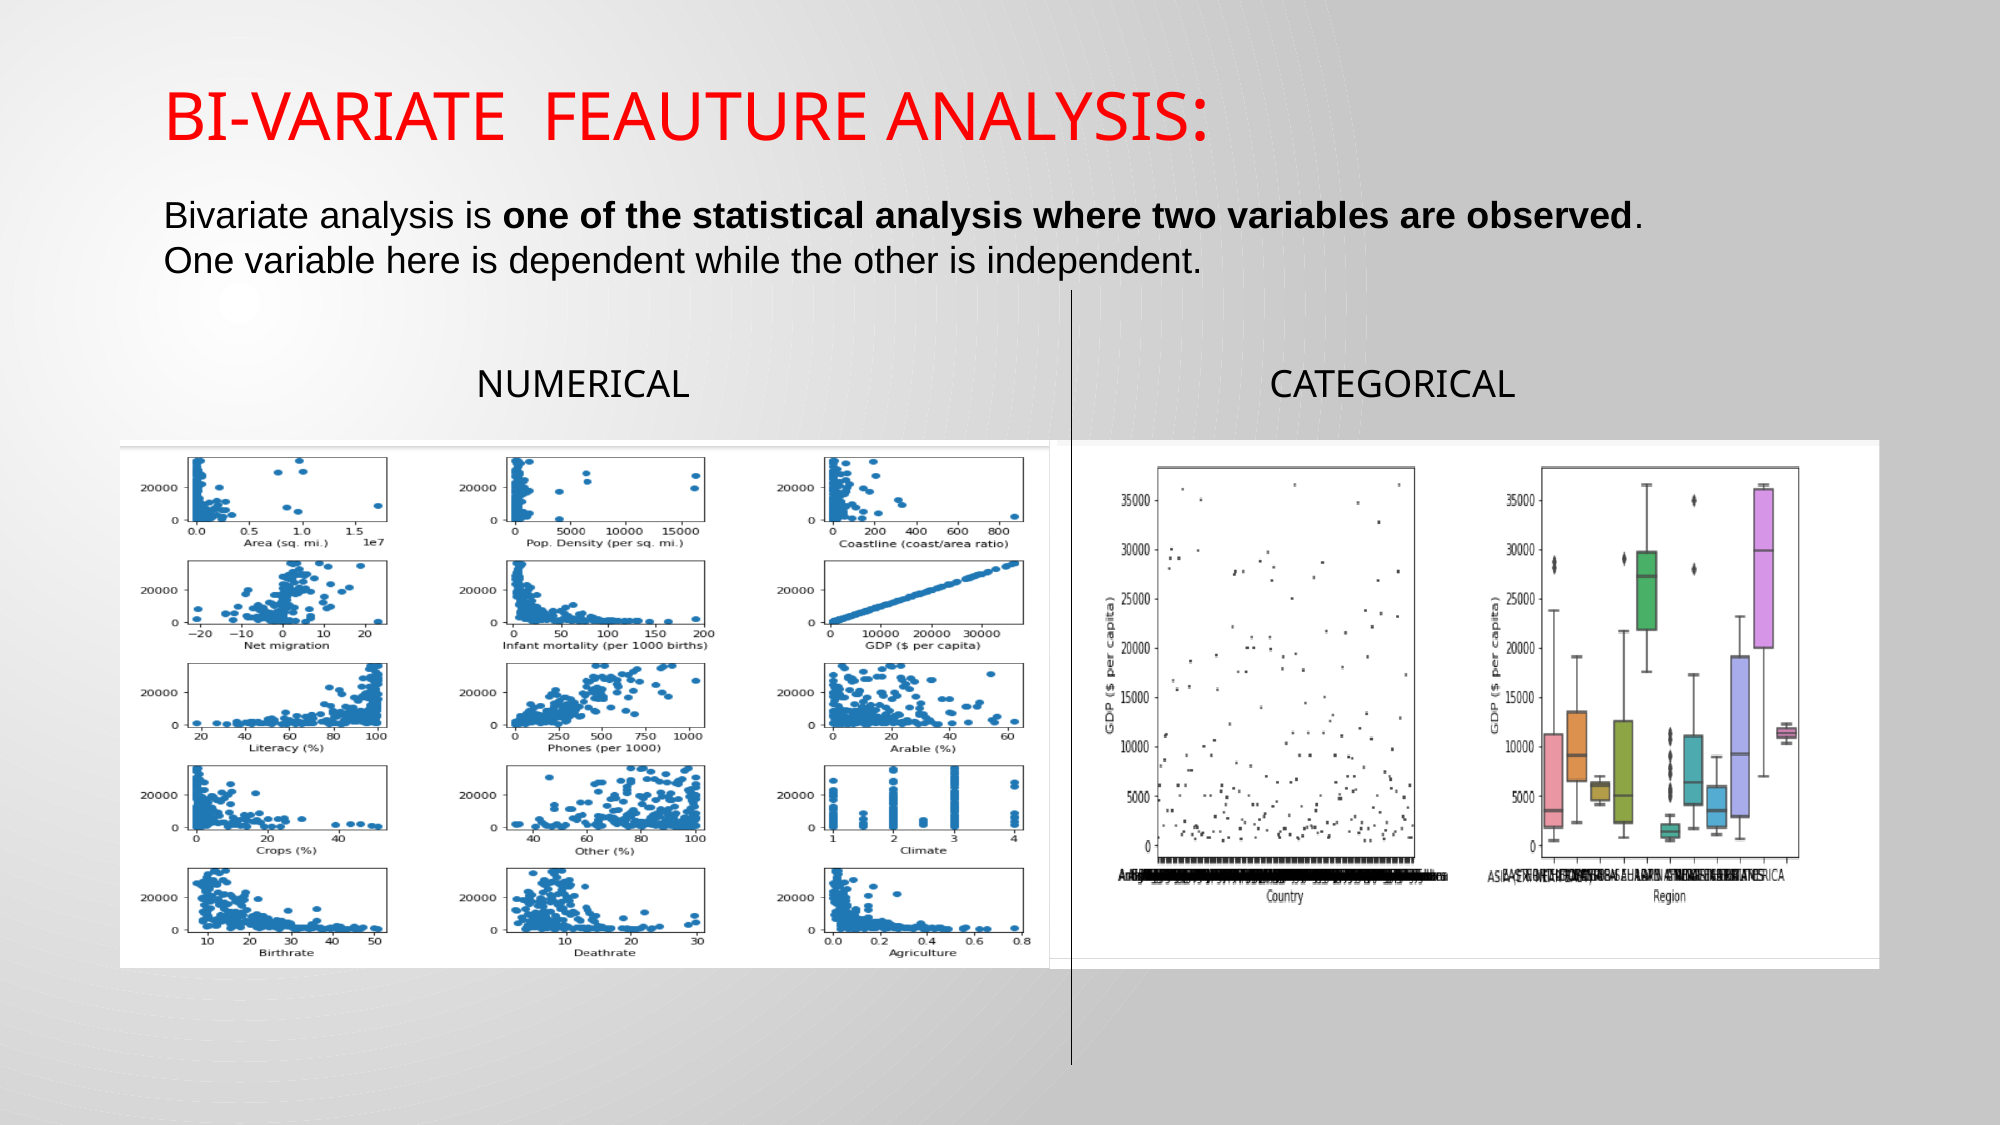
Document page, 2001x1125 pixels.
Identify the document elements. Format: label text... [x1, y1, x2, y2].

text_box BI-VARIATE FEAUTURE ANALYSIS: [148, 58, 1689, 164]
text_box NUMERICAL [461, 352, 709, 413]
text_box CATEGORICAL [1254, 352, 1539, 413]
picture [120, 440, 1071, 969]
picture [1072, 440, 1880, 969]
text_box Bivariate analysis is one of the statistical analysis where two variables are observed. One variable here is dependent while the other is independent. [148, 183, 1713, 289]
